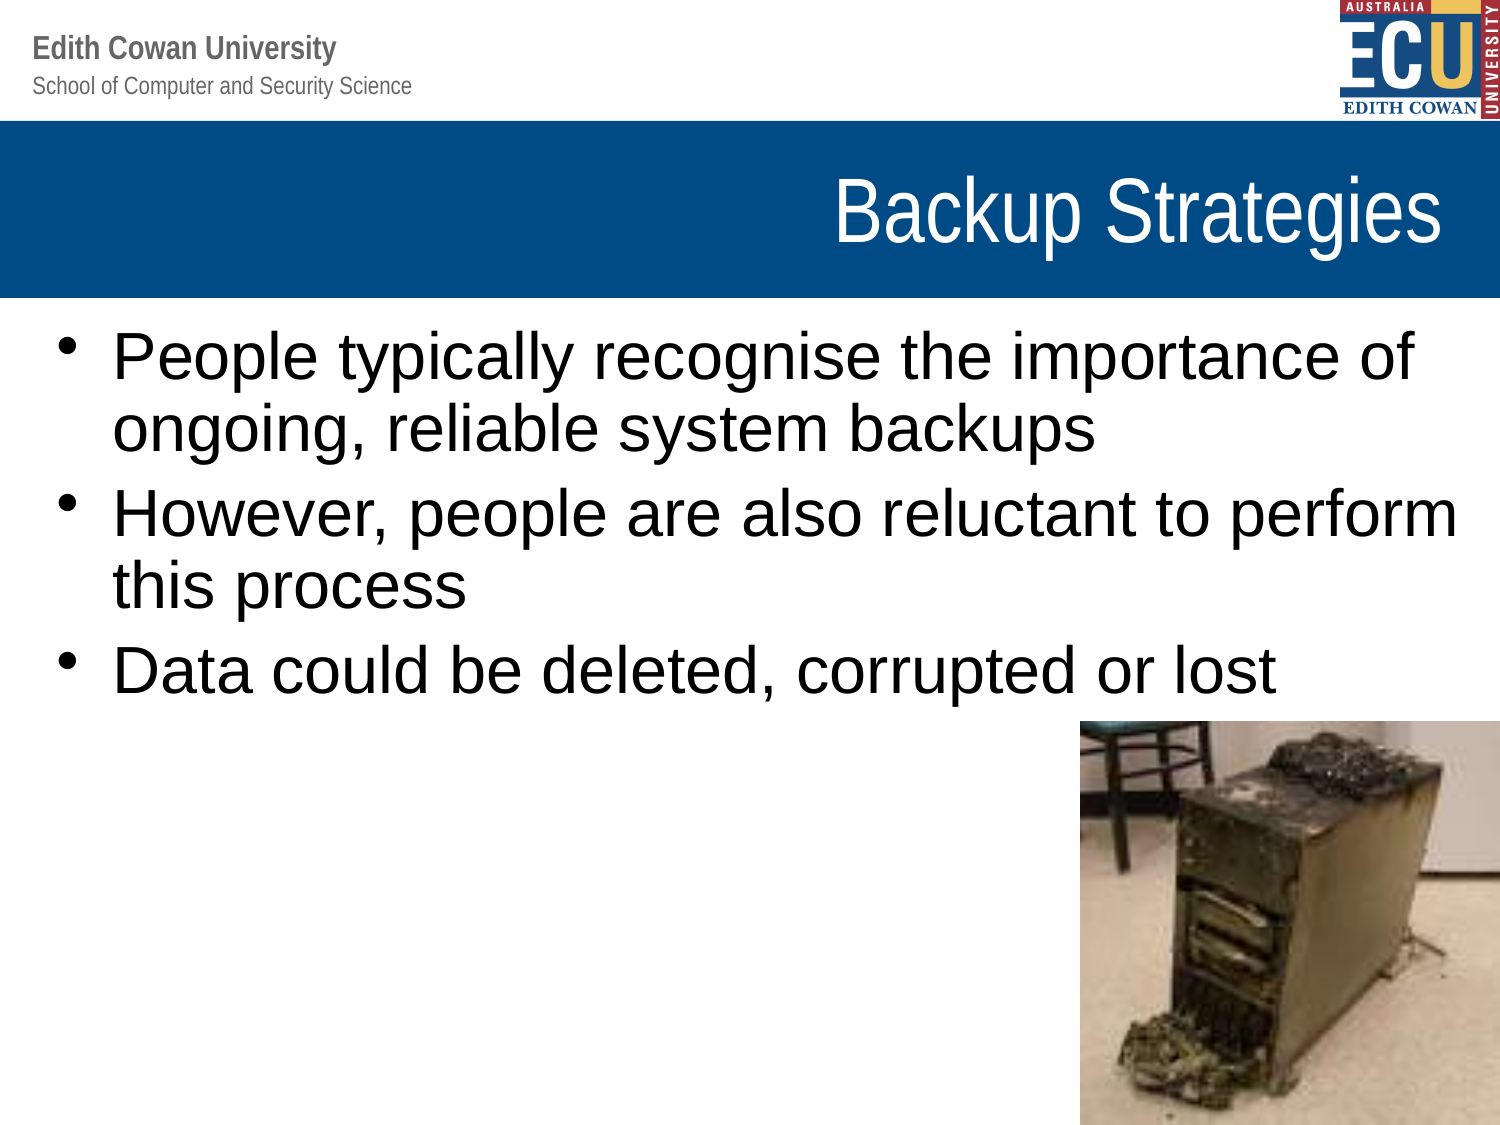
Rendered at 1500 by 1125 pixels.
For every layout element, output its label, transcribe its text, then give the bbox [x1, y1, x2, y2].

picture [1340, 0, 1500, 119]
title Backup Strategies [40, 123, 1460, 289]
list People typically recognise the importance of ongoing, reliable system backups However, people are also reluctant to perform this process Data could be deleted, corrupted or lost [40, 314, 1483, 1083]
picture [1080, 721, 1500, 1125]
